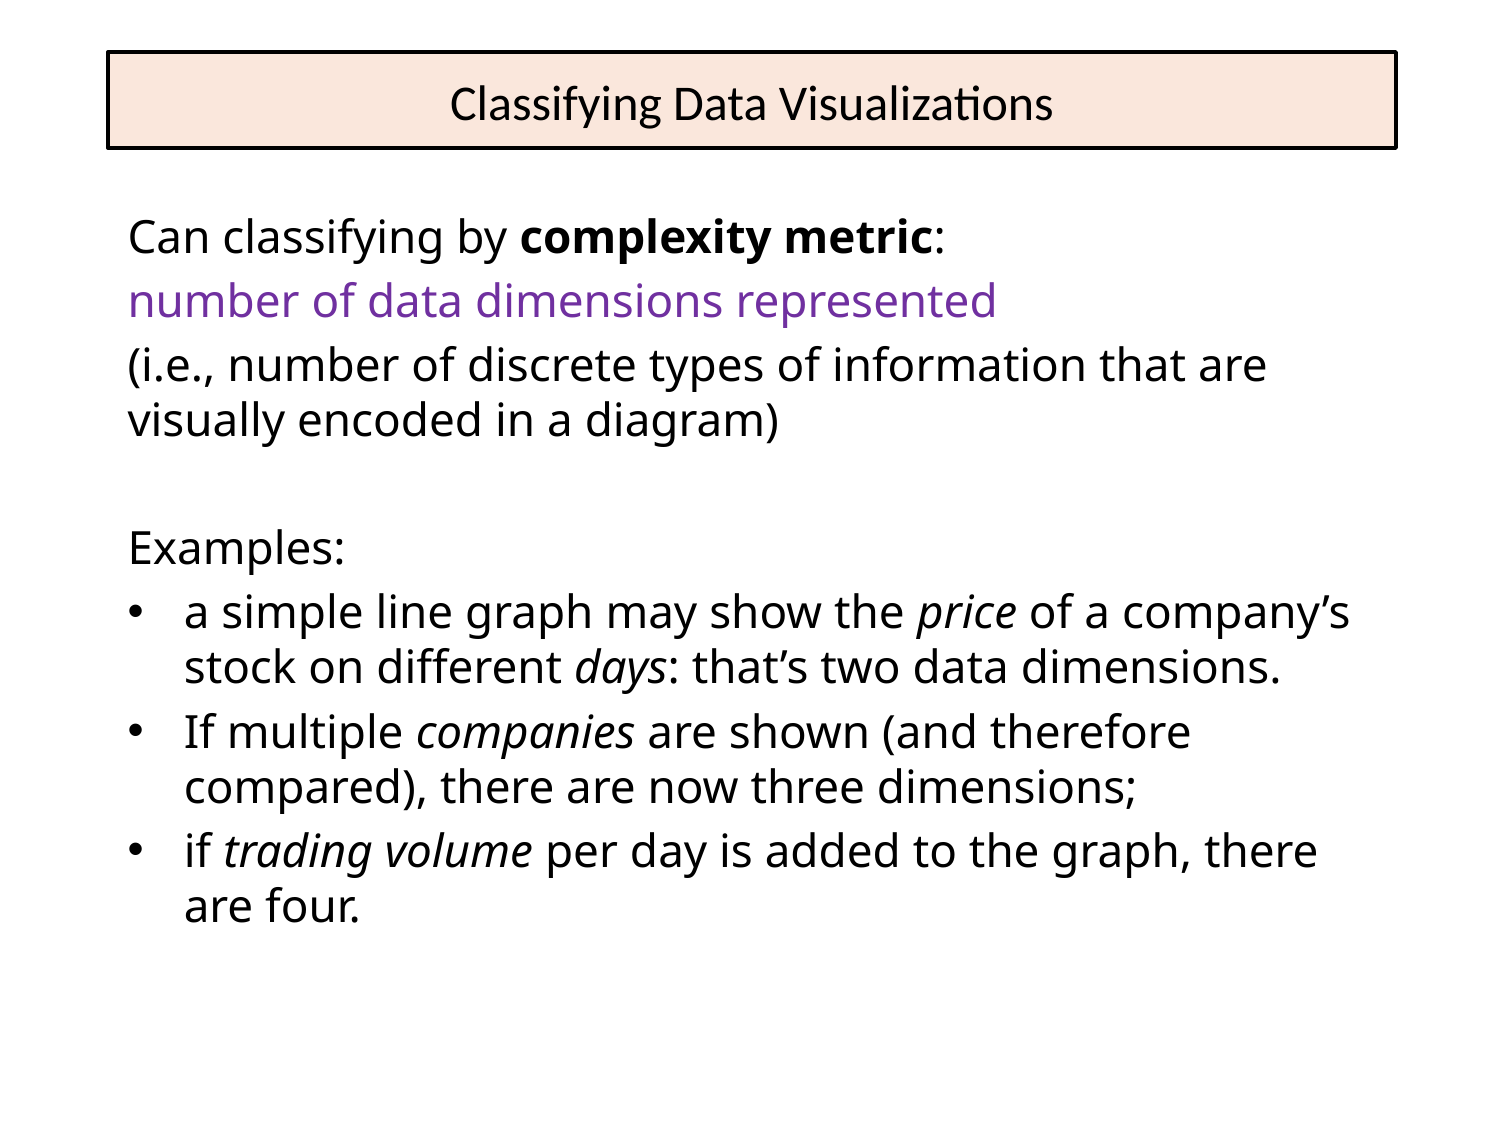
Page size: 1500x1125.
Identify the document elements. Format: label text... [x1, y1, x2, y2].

list Can classifying by complexity metric: number of data dimensions represented (i.e., number of discrete types of information that are visually encoded in a diagram) Examples: a simple line graph may show the price of a company’s stock on different days: that’s two data dimensions. If multiple companies are shown (and therefore compared), there are now three dimensions; if trading volume per day is added to the graph, there are four. [112, 200, 1388, 1038]
title Classifying Data Visualizations [106, 50, 1398, 150]
